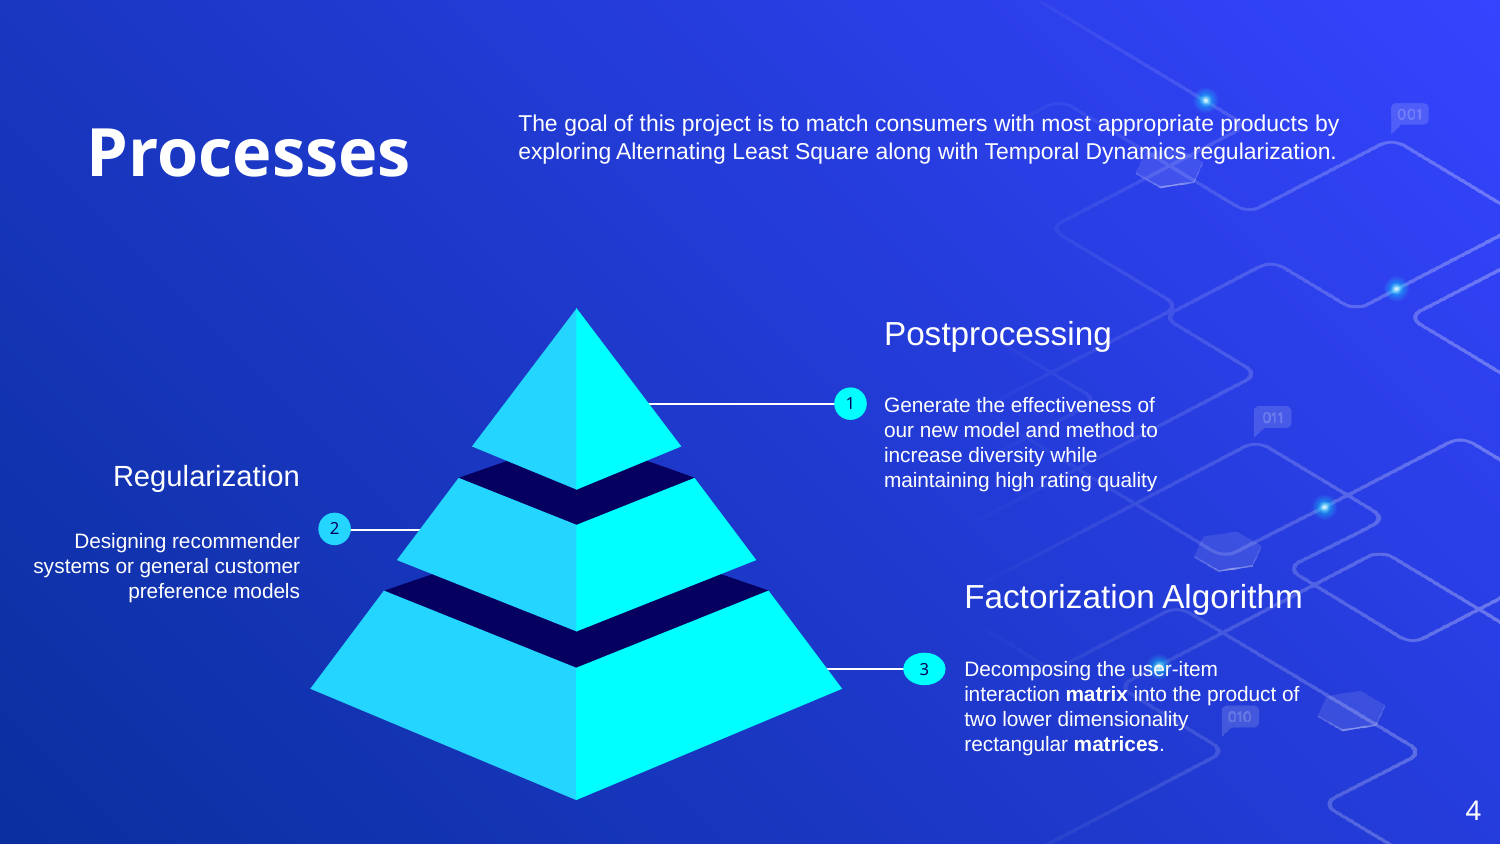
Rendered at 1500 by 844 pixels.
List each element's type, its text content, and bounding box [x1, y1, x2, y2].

picture [0, 0, 1500, 844]
slide_number 4 [1391, 779, 1482, 844]
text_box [584, 288, 1176, 516]
text_box The goal of this project is to match consumers with most appropriate products by exploring Alternating Least Square along with Temporal Dynamics regularization. [486, 101, 1401, 264]
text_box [847, 551, 1348, 780]
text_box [310, 307, 843, 801]
title Processes [86, 48, 477, 190]
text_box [8, 416, 304, 644]
